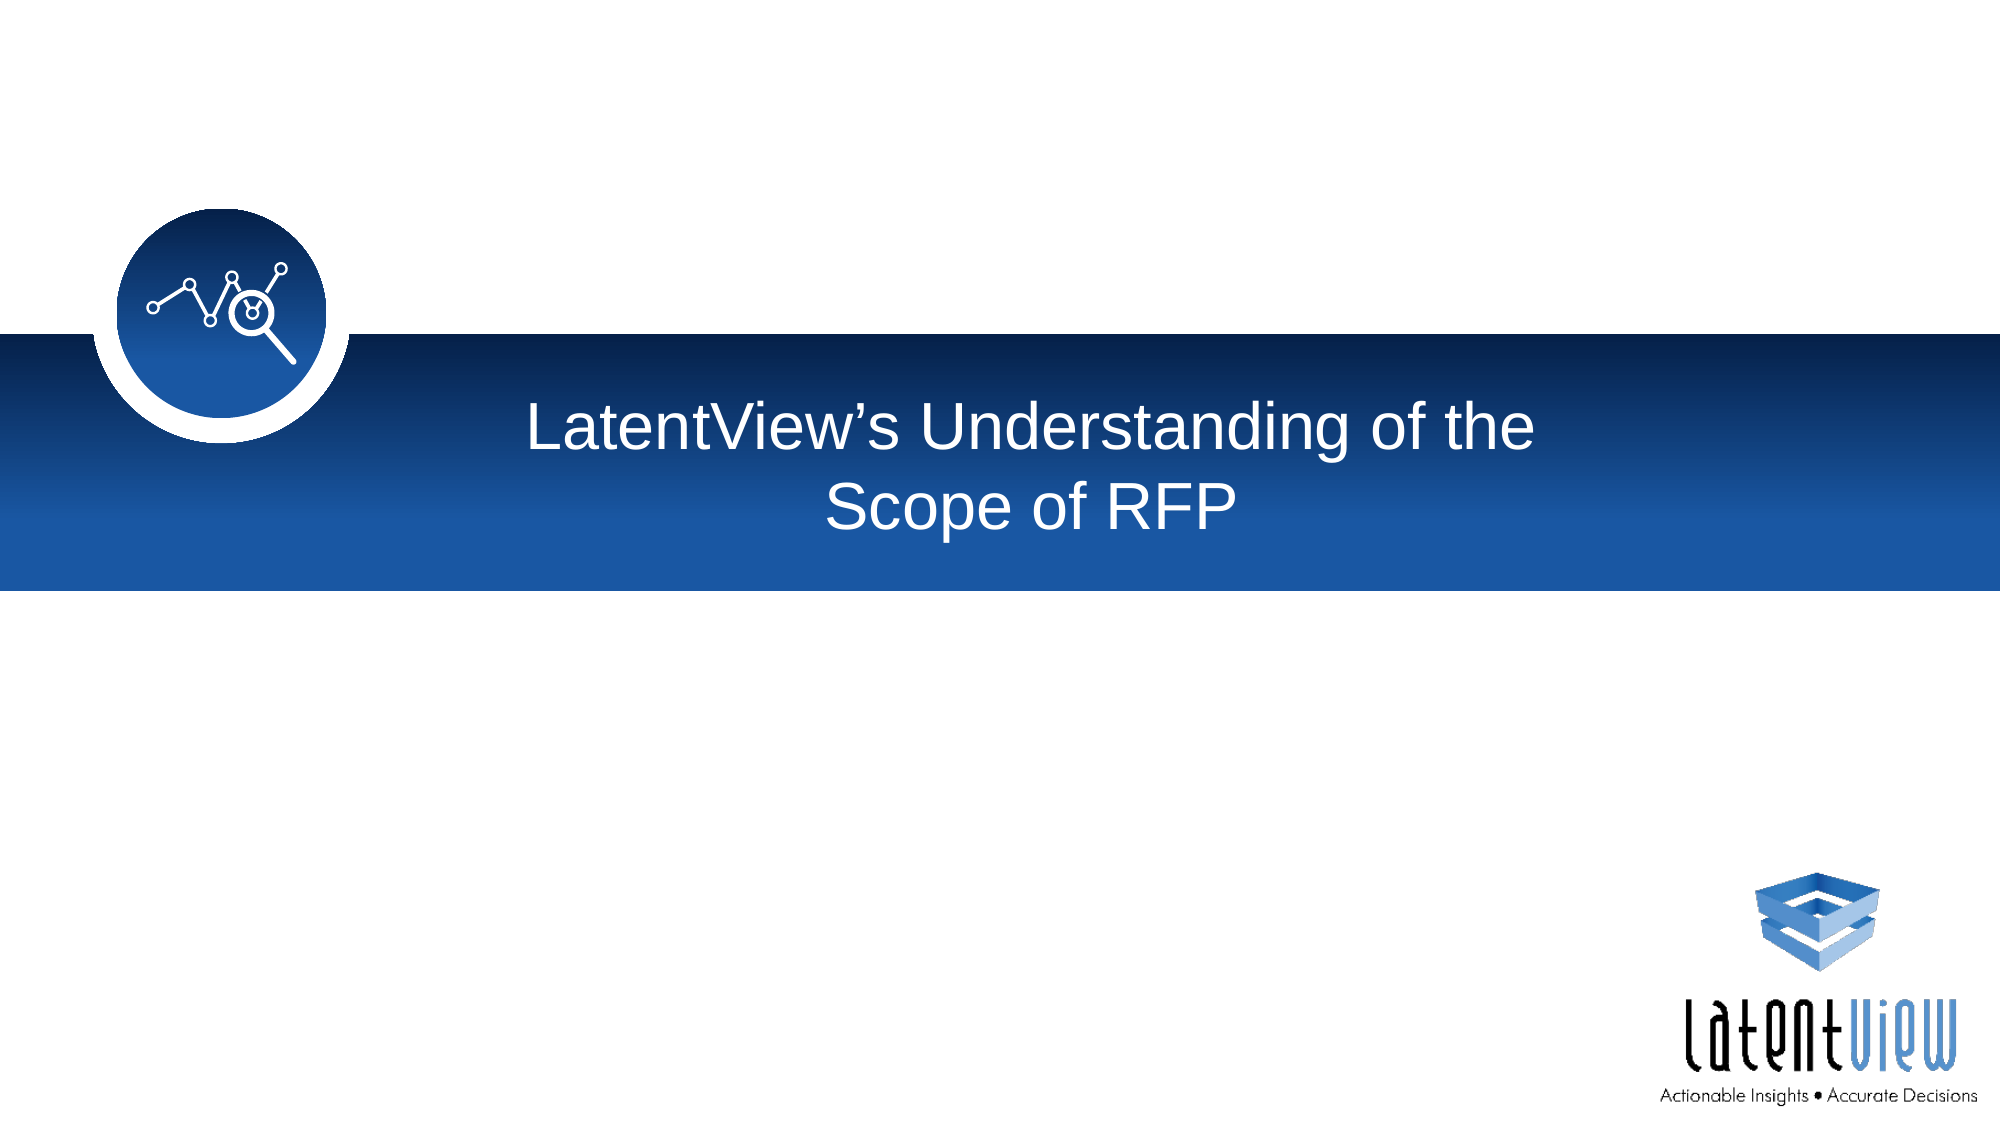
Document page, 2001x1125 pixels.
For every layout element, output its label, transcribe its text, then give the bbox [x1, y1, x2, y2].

list LatentView’s Understanding of the Scope of RFP [417, 387, 1646, 538]
picture [1610, 841, 2001, 1125]
